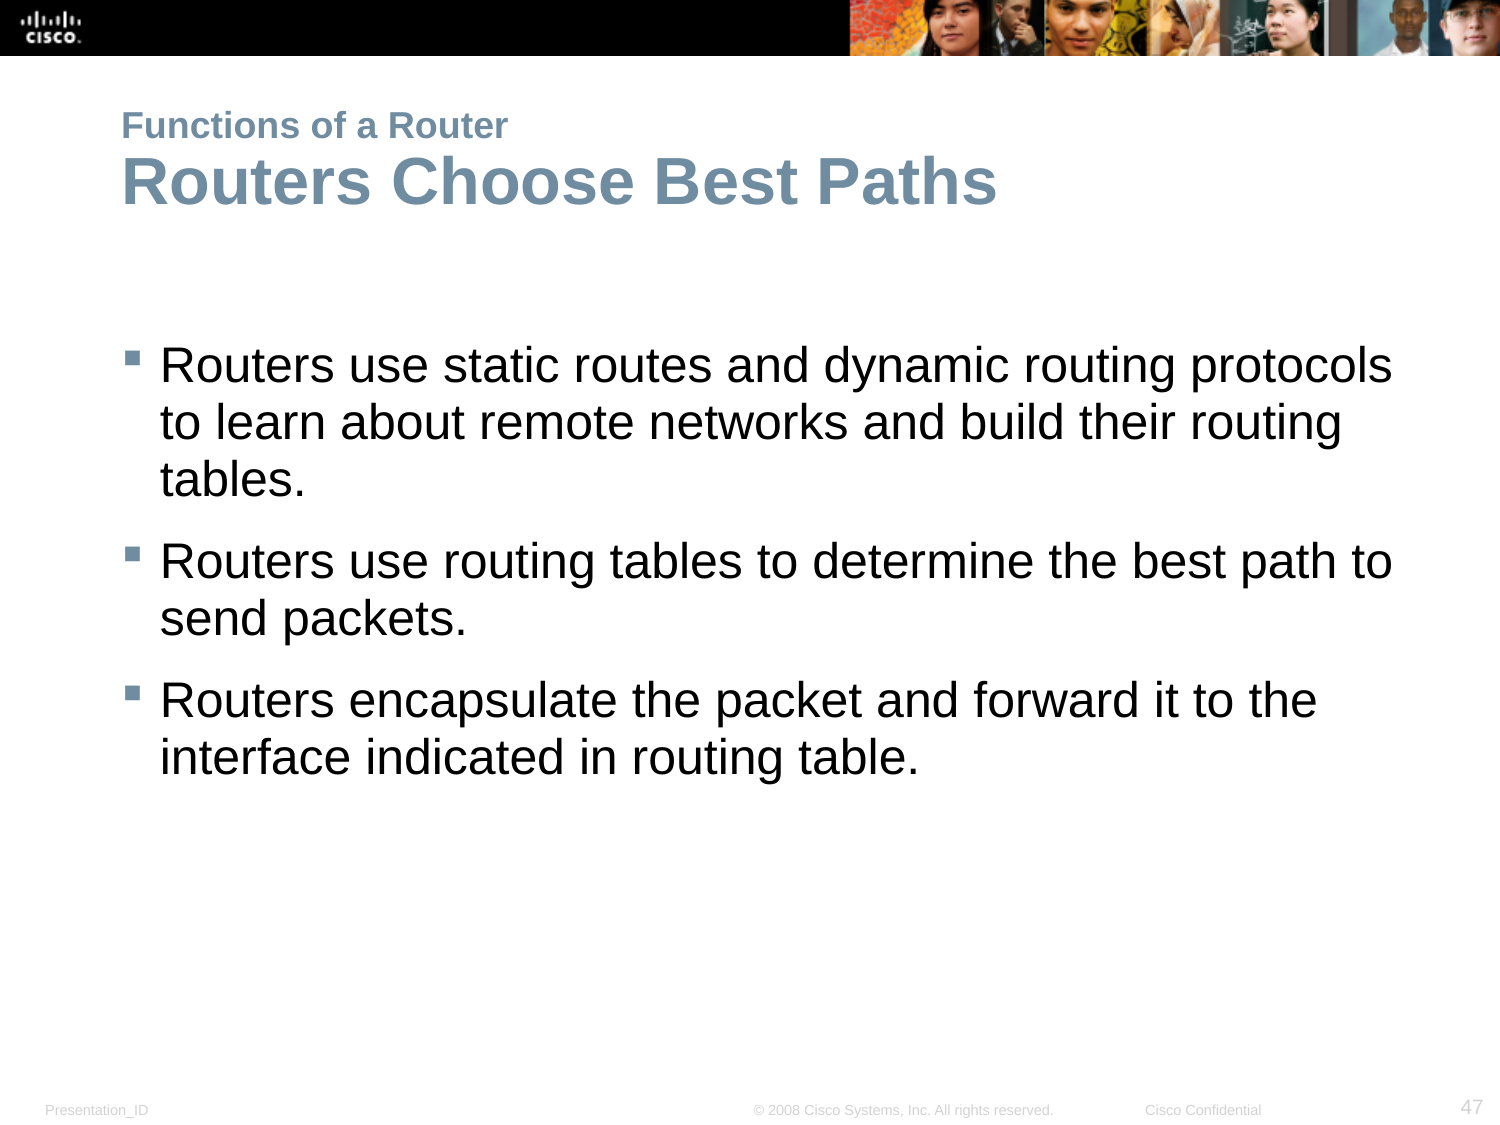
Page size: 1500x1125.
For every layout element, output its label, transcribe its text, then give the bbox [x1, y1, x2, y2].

list Routers use static routes and dynamic routing protocols to learn about remote networks and build their routing tables. Routers use routing tables to determine the best path to send packets. Routers encapsulate the packet and forward it to the interface indicated in routing table. [107, 330, 1411, 917]
picture [0, 0, 1500, 56]
title Functions of a Router Routers Choose Best Paths [107, 88, 1444, 226]
